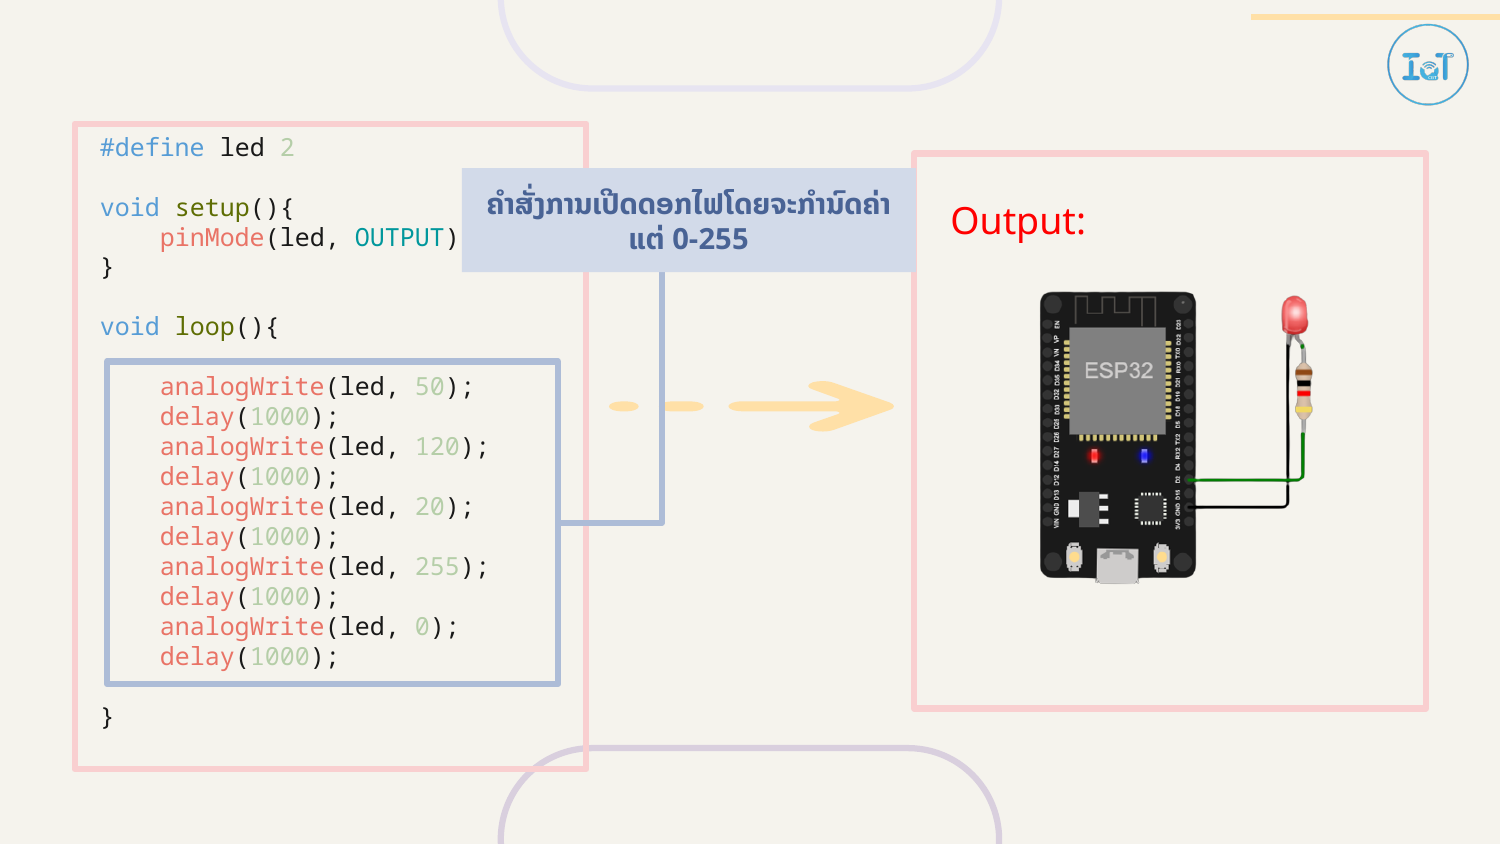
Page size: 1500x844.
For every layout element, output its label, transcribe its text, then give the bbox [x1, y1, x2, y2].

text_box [668, 380, 897, 432]
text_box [557, 265, 663, 523]
picture [1385, 20, 1472, 107]
picture [920, 253, 1420, 631]
text_box [912, 151, 1428, 711]
text_box ຄໍາສັ່ງການເປີດດອກໄຟໂດຍຈະກໍານົດຄ່າແຕ່ 0-255 [591, 166, 918, 274]
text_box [74, 123, 587, 776]
